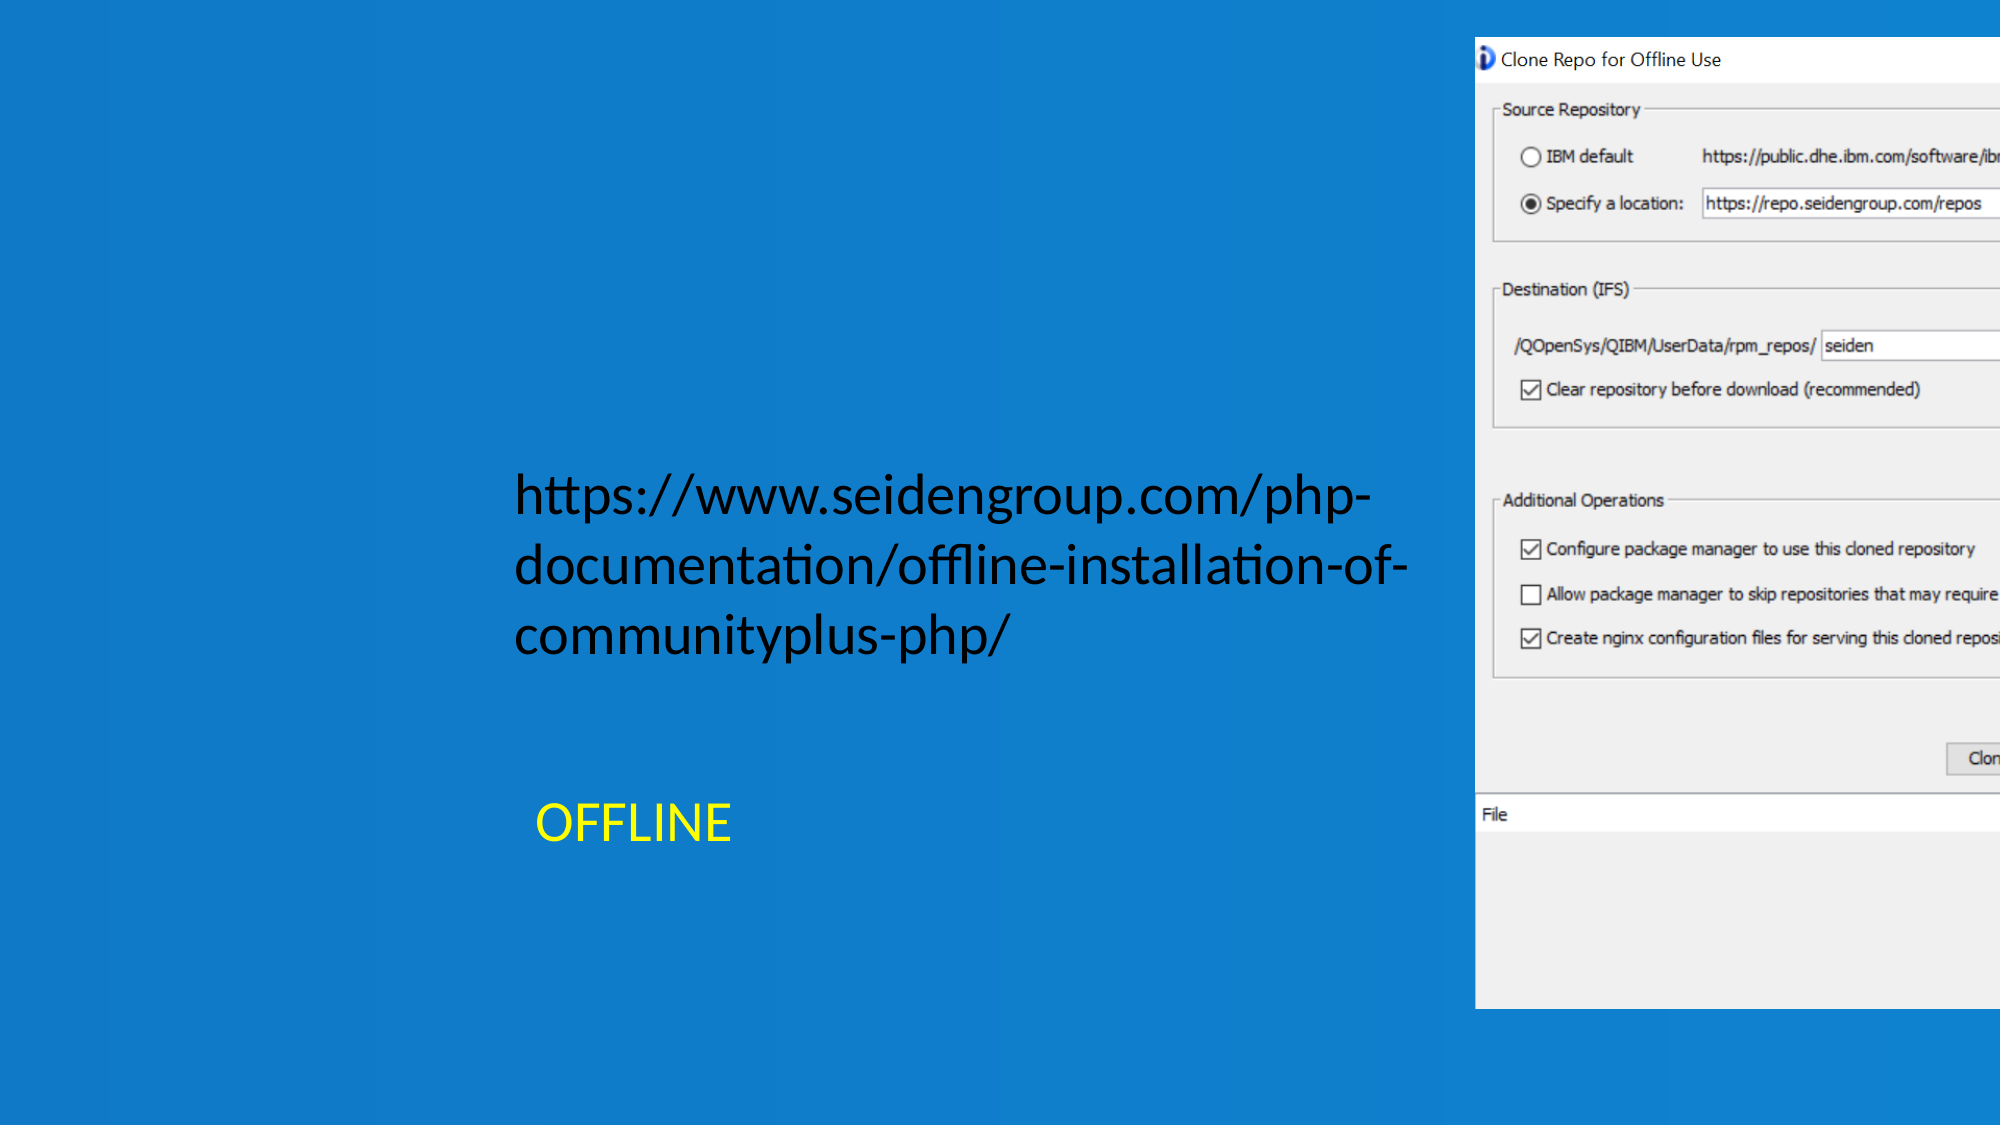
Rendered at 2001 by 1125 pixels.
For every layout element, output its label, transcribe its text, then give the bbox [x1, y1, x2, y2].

picture [1475, 36, 2000, 1009]
text_box OFFLINE [520, 775, 1475, 861]
text_box https://www.seidengroup.com/php-documentation/offline-installation-of-communityplus-php/ [499, 448, 1475, 674]
